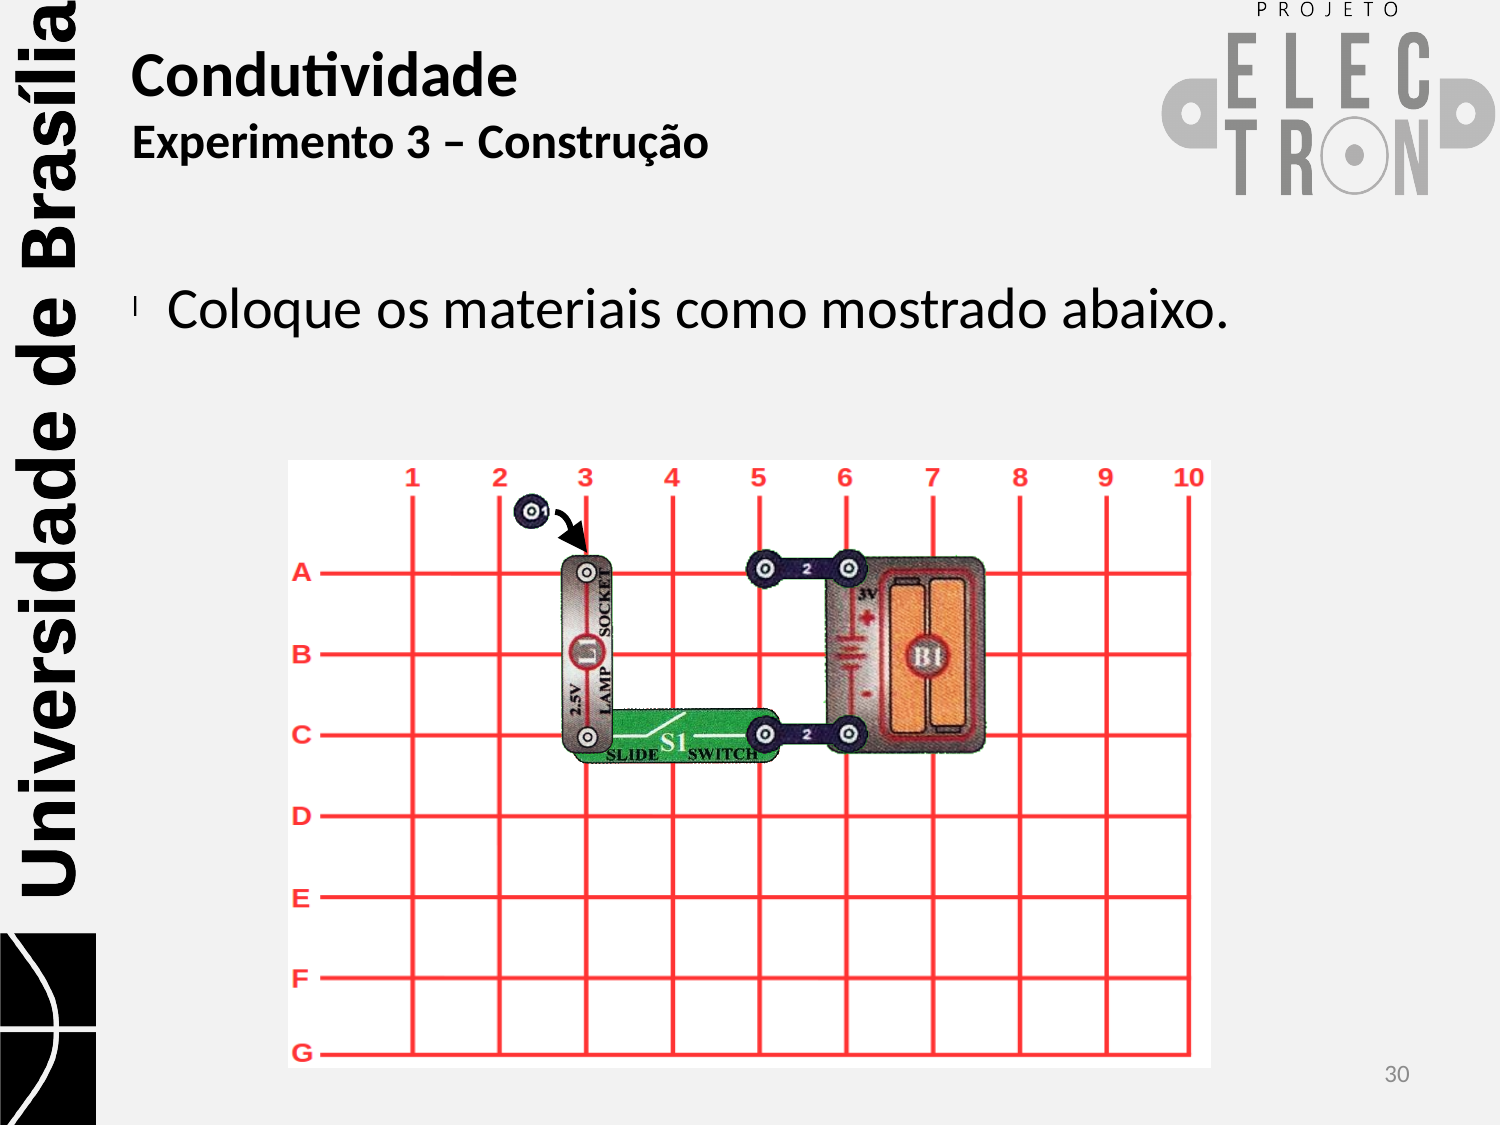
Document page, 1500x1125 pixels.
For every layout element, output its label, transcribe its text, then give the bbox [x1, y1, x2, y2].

picture [1, 1, 96, 1124]
picture [288, 460, 1212, 1068]
text_box Coloque os materiais como mostrado abaixo. [117, 262, 1425, 1005]
picture [1157, 0, 1500, 197]
text_box <número> [1074, 1042, 1425, 1103]
text_box Condutividade Experimento 3 – Construção [117, 23, 1125, 178]
